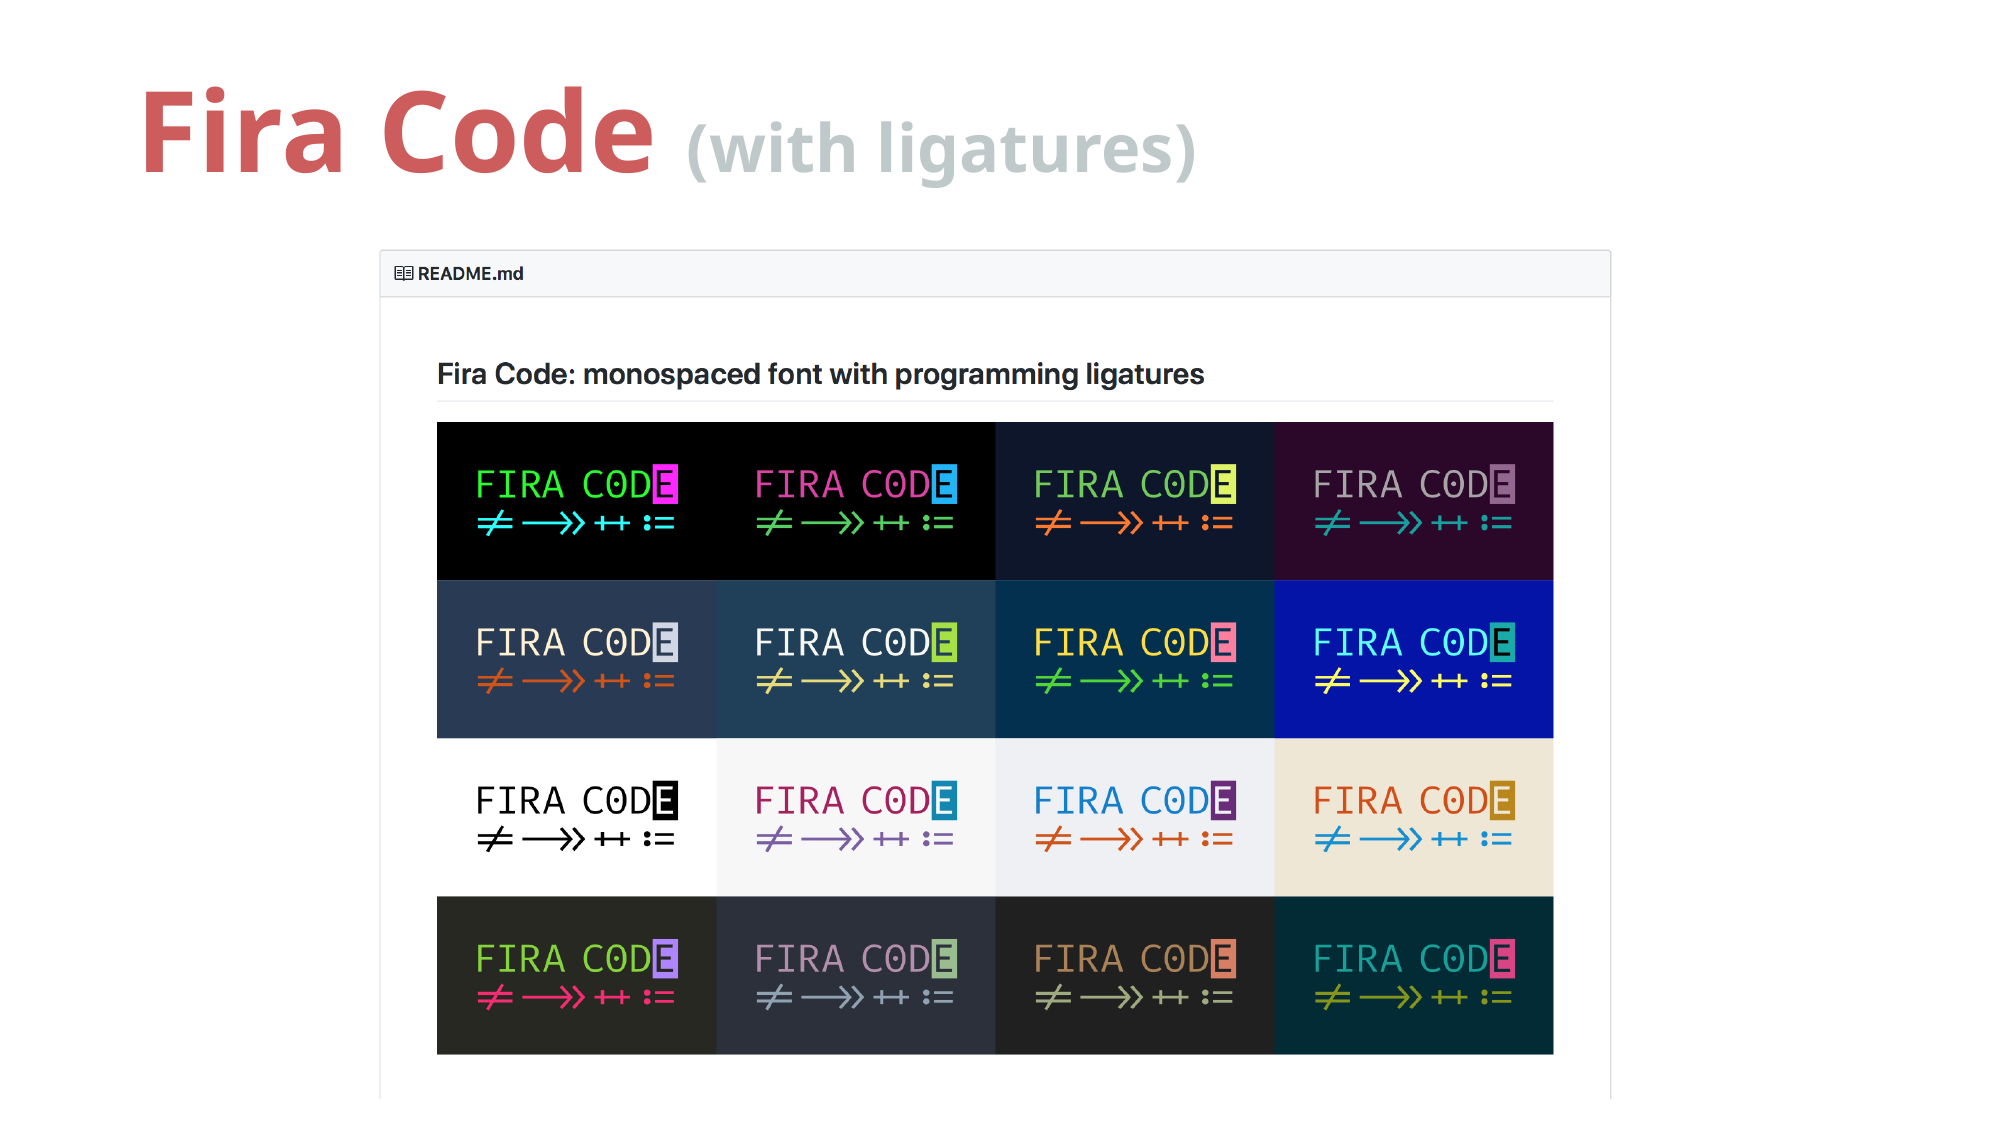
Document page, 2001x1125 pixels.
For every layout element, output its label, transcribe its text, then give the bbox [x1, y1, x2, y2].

picture [364, 243, 1630, 1099]
title Fira Code (with ligatures) [121, 60, 1873, 213]
